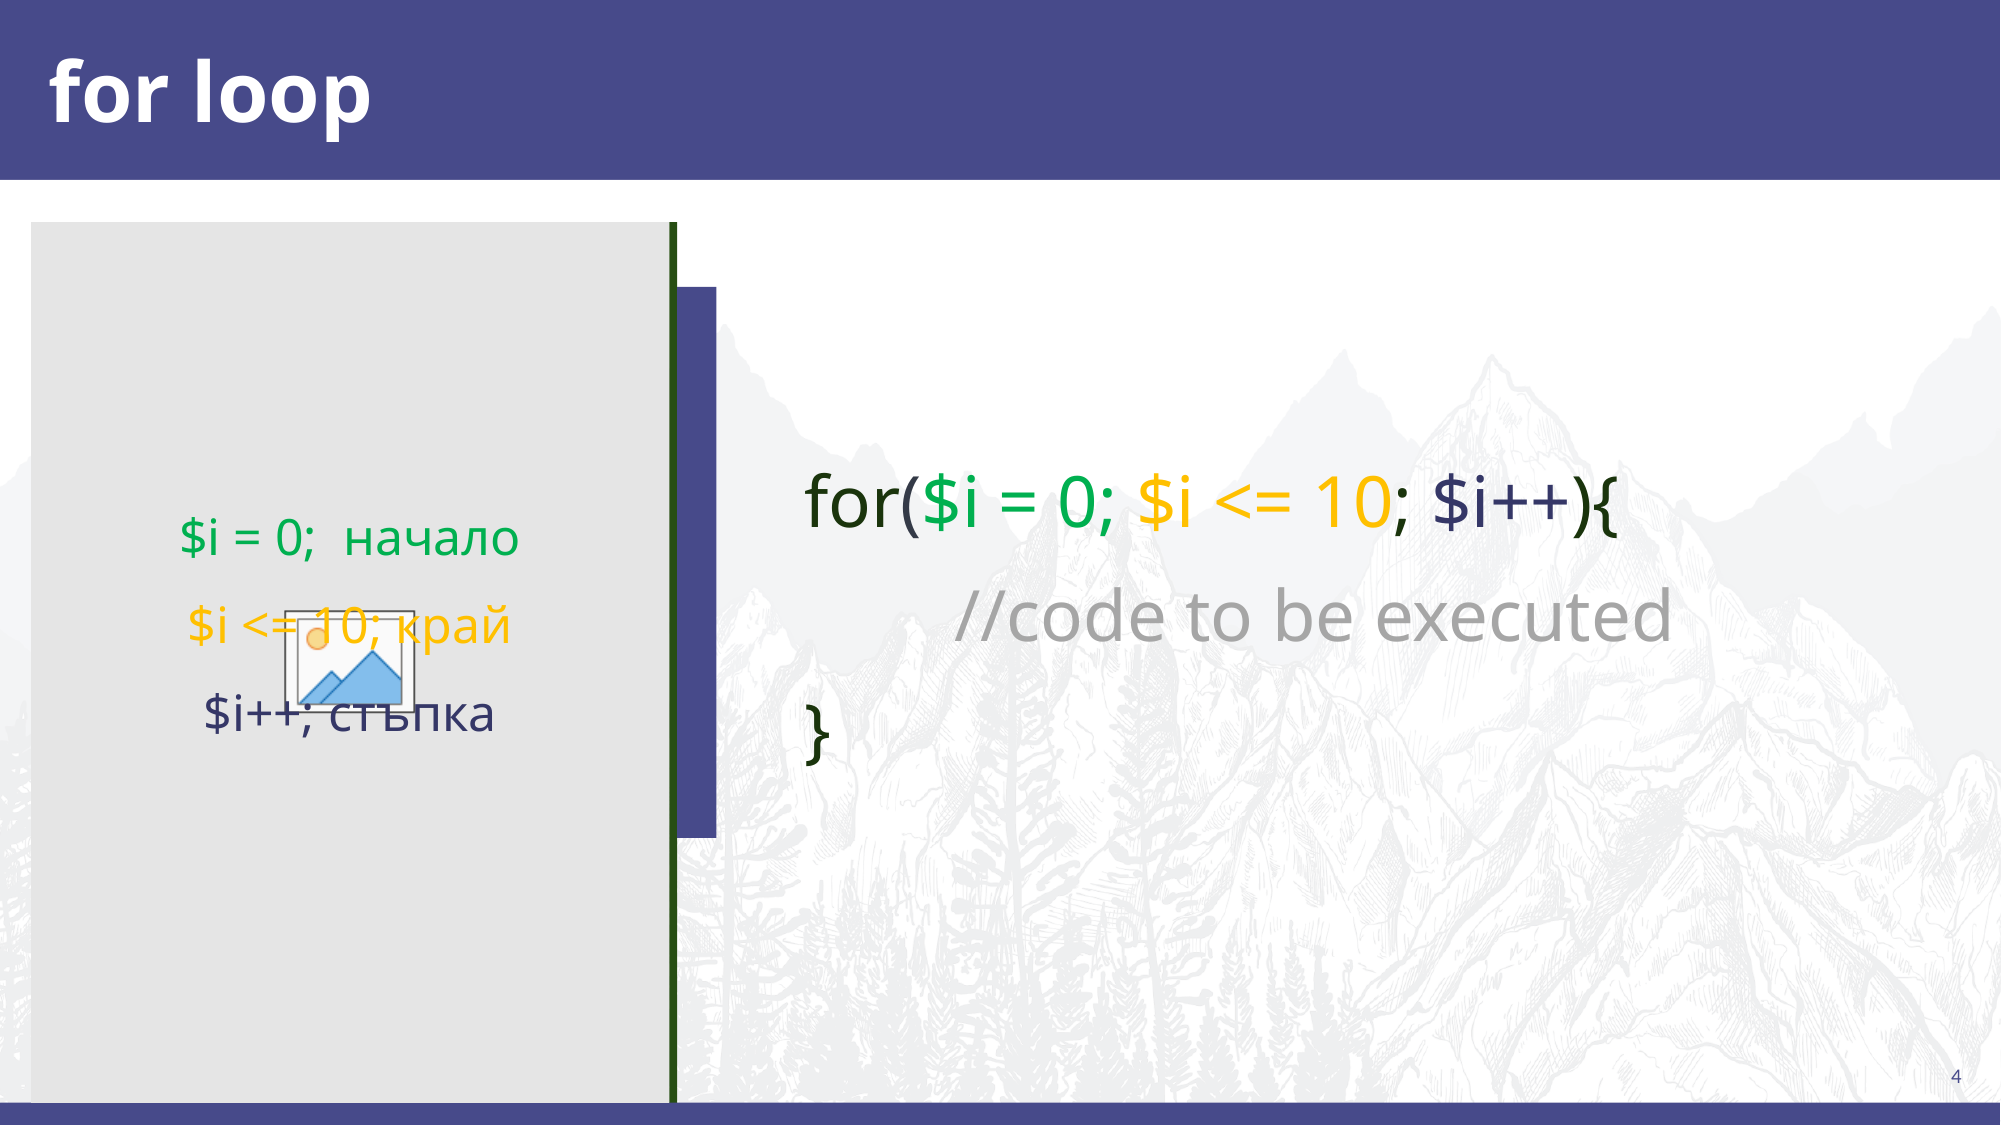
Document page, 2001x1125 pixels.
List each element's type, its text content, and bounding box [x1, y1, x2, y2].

list for($i = 0; $i <= 10; $i++){ //code to be executed } [786, 222, 1968, 1047]
title for loop [31, 16, 1591, 162]
picture [30, 222, 670, 1103]
slide_number 4 [1897, 1049, 1968, 1101]
